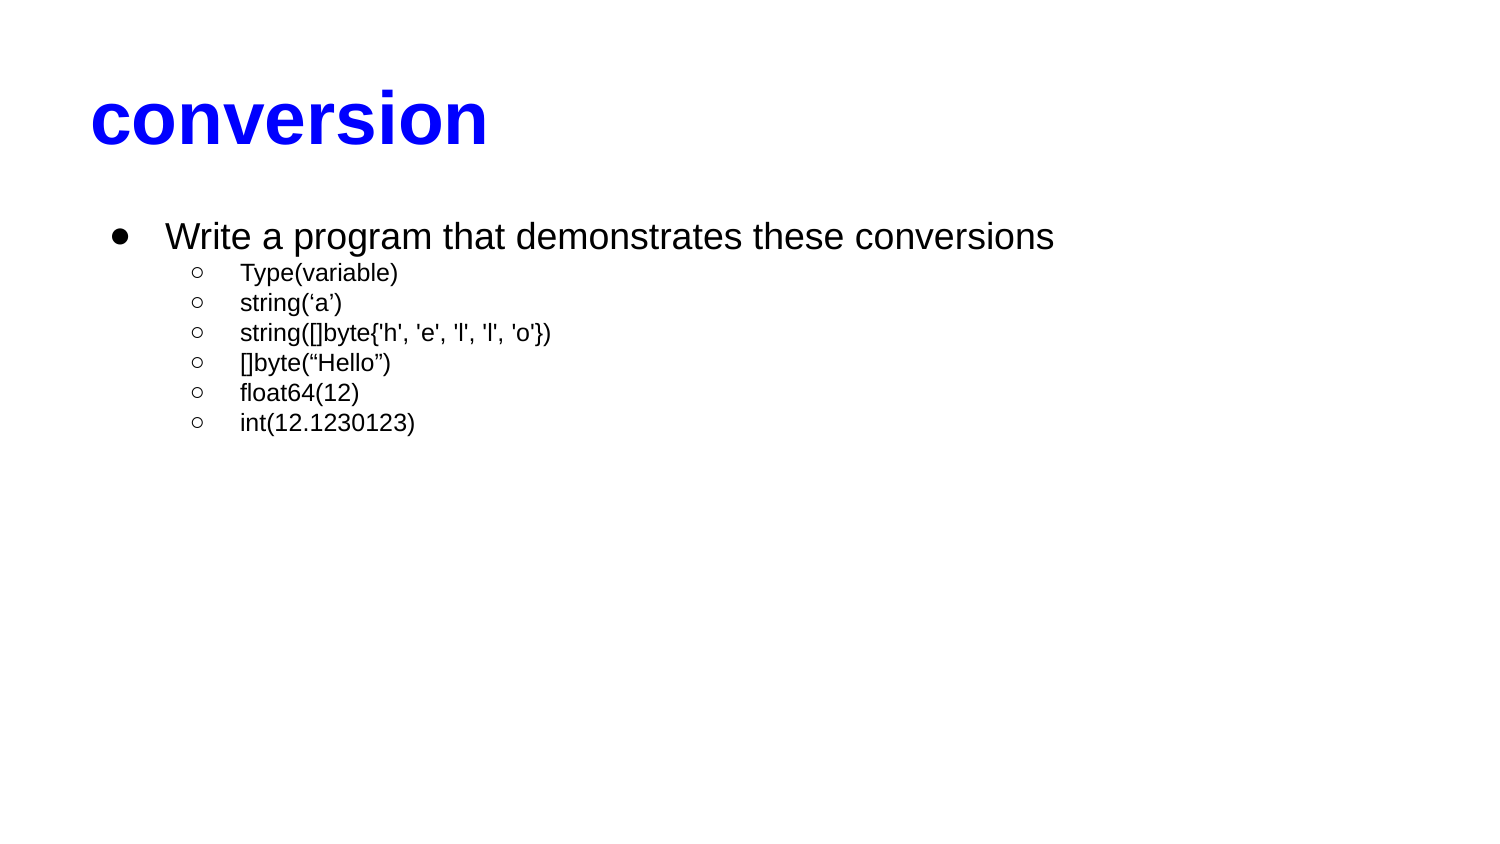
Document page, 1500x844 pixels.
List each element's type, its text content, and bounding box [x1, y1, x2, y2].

list Write a program that demonstrates these conversions Type(variable) string(‘a’) string([]byte{'h', 'e', 'l', 'l', 'o'}) []byte(“Hello”) float64(12) int(12.1230123) [75, 196, 1425, 808]
title conversion [75, 33, 1425, 175]
